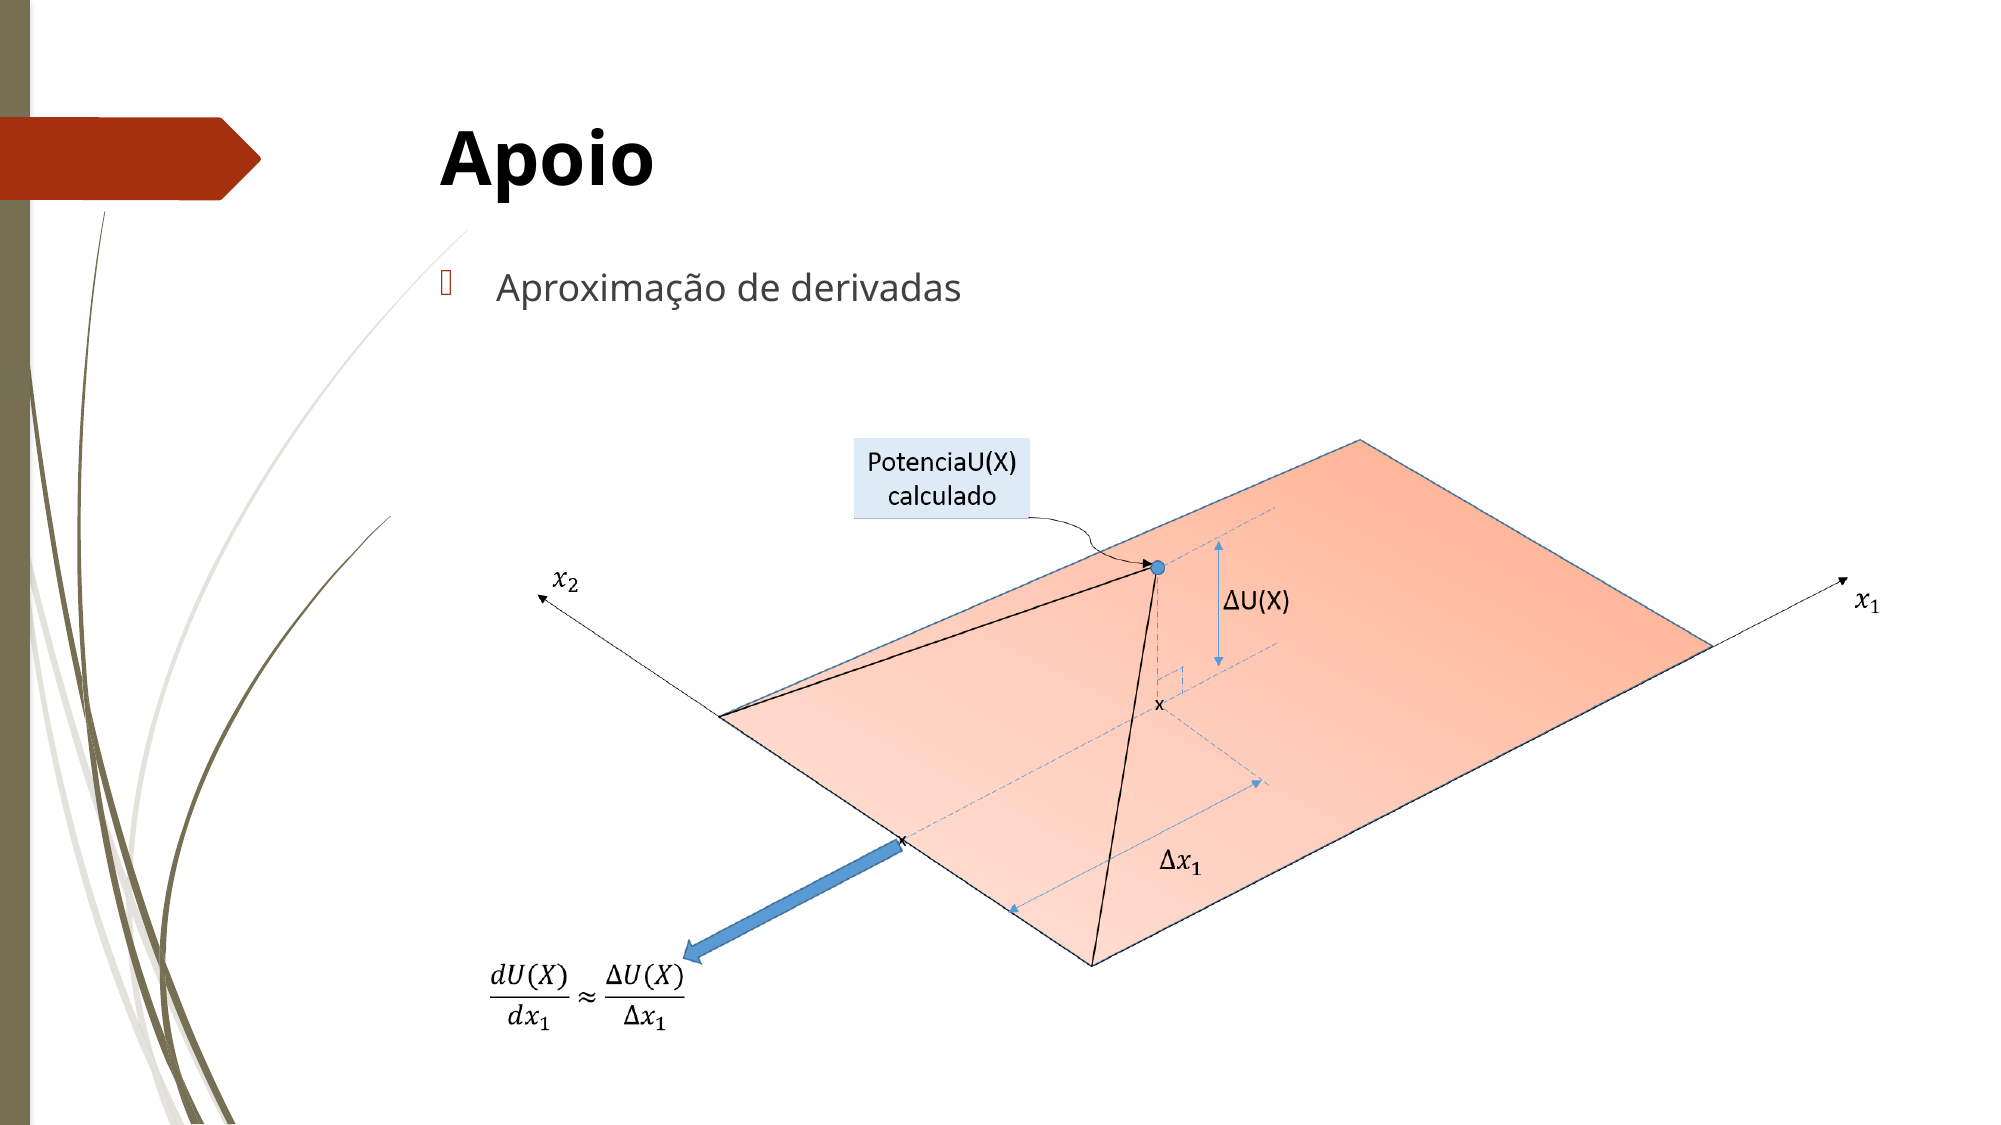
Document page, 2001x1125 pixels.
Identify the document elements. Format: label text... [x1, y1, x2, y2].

list Aproximação de derivadas [424, 256, 1888, 877]
title Apoio [425, 102, 1888, 256]
picture [485, 434, 1888, 1032]
